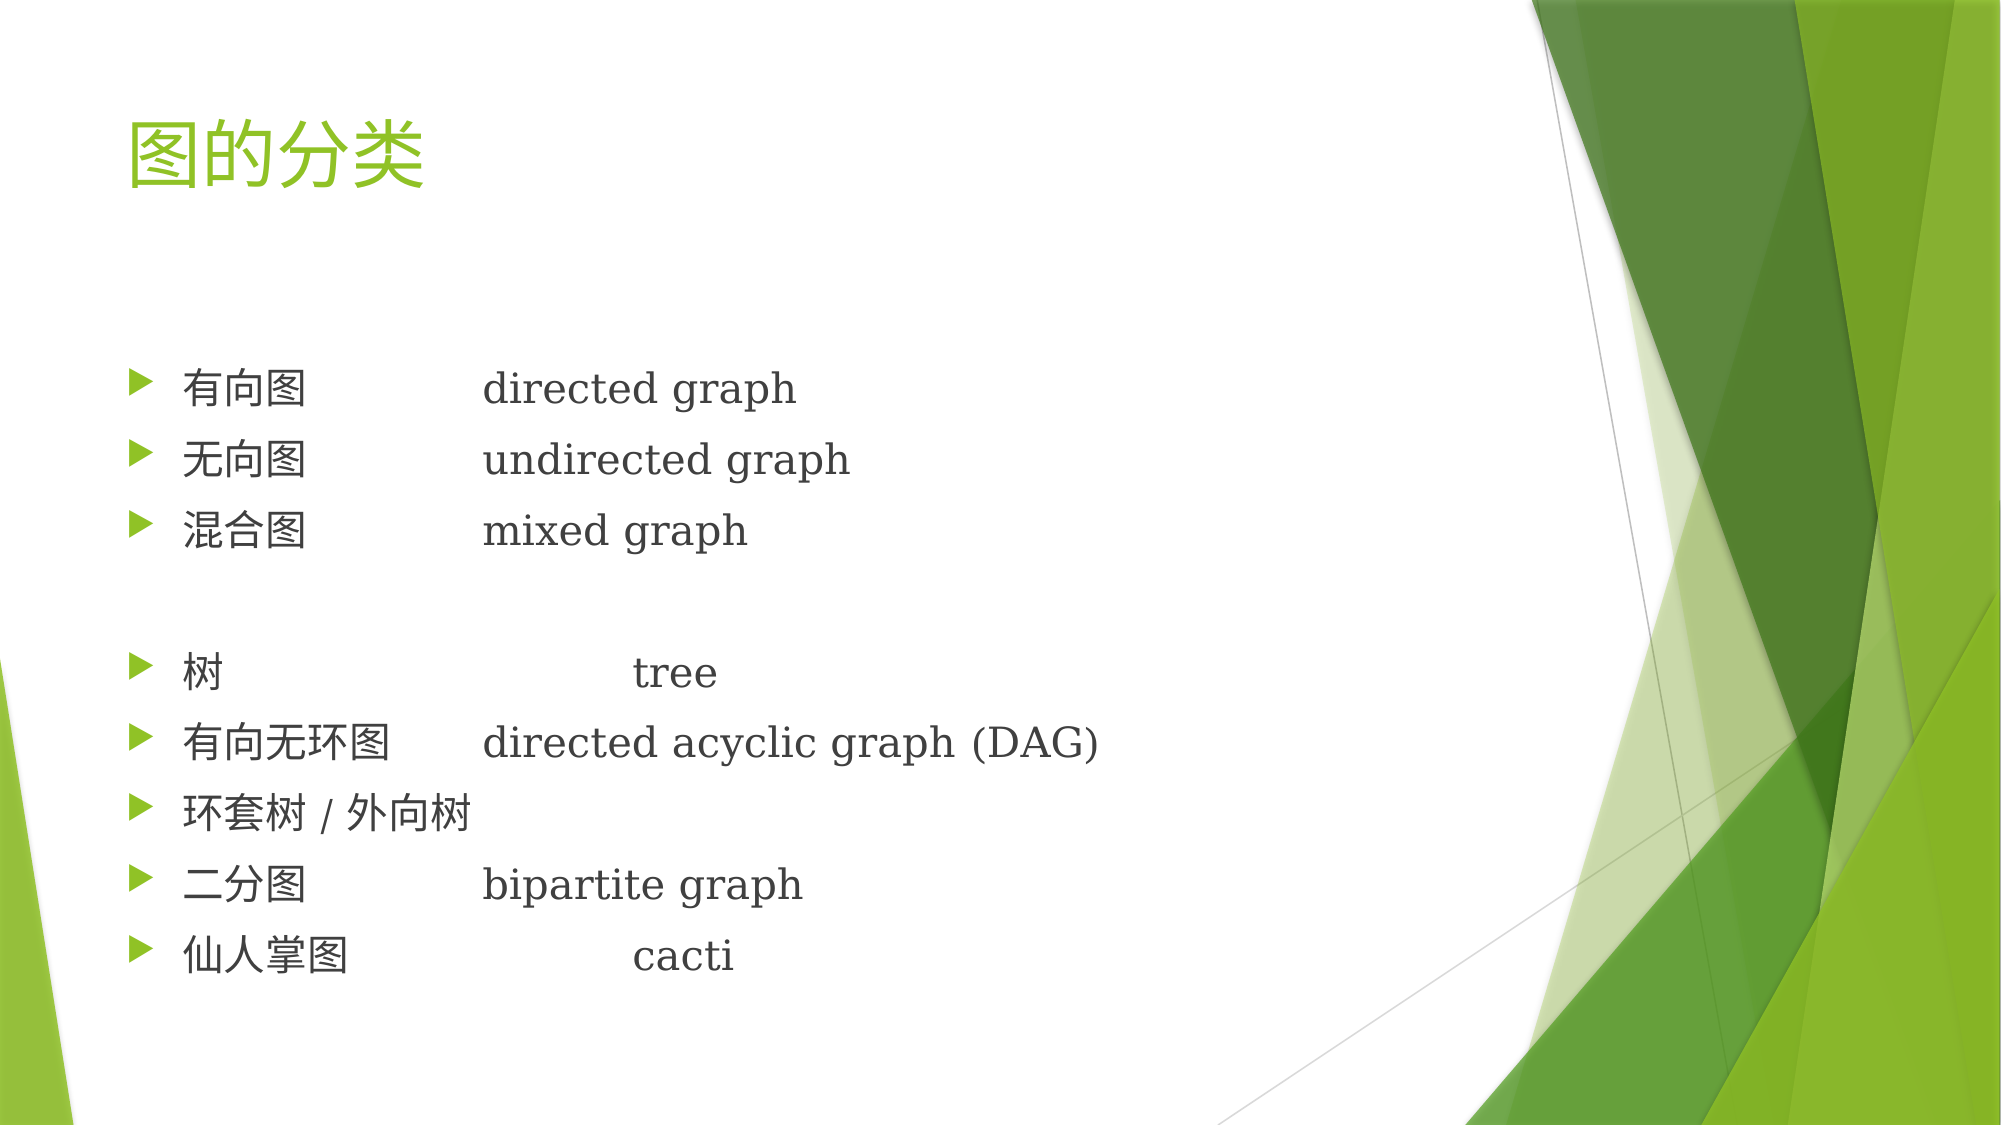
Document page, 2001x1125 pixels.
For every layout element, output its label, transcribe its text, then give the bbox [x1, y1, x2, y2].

list 有向图 directed graph 无向图 undirected graph 混合图 mixed graph 树 tree 有向无环图 directed acyclic graph (DAG) 环套树/外向树 二分图 bipartite graph 仙人掌图 cacti [111, 354, 1522, 992]
title 图的分类 [111, 99, 1522, 317]
